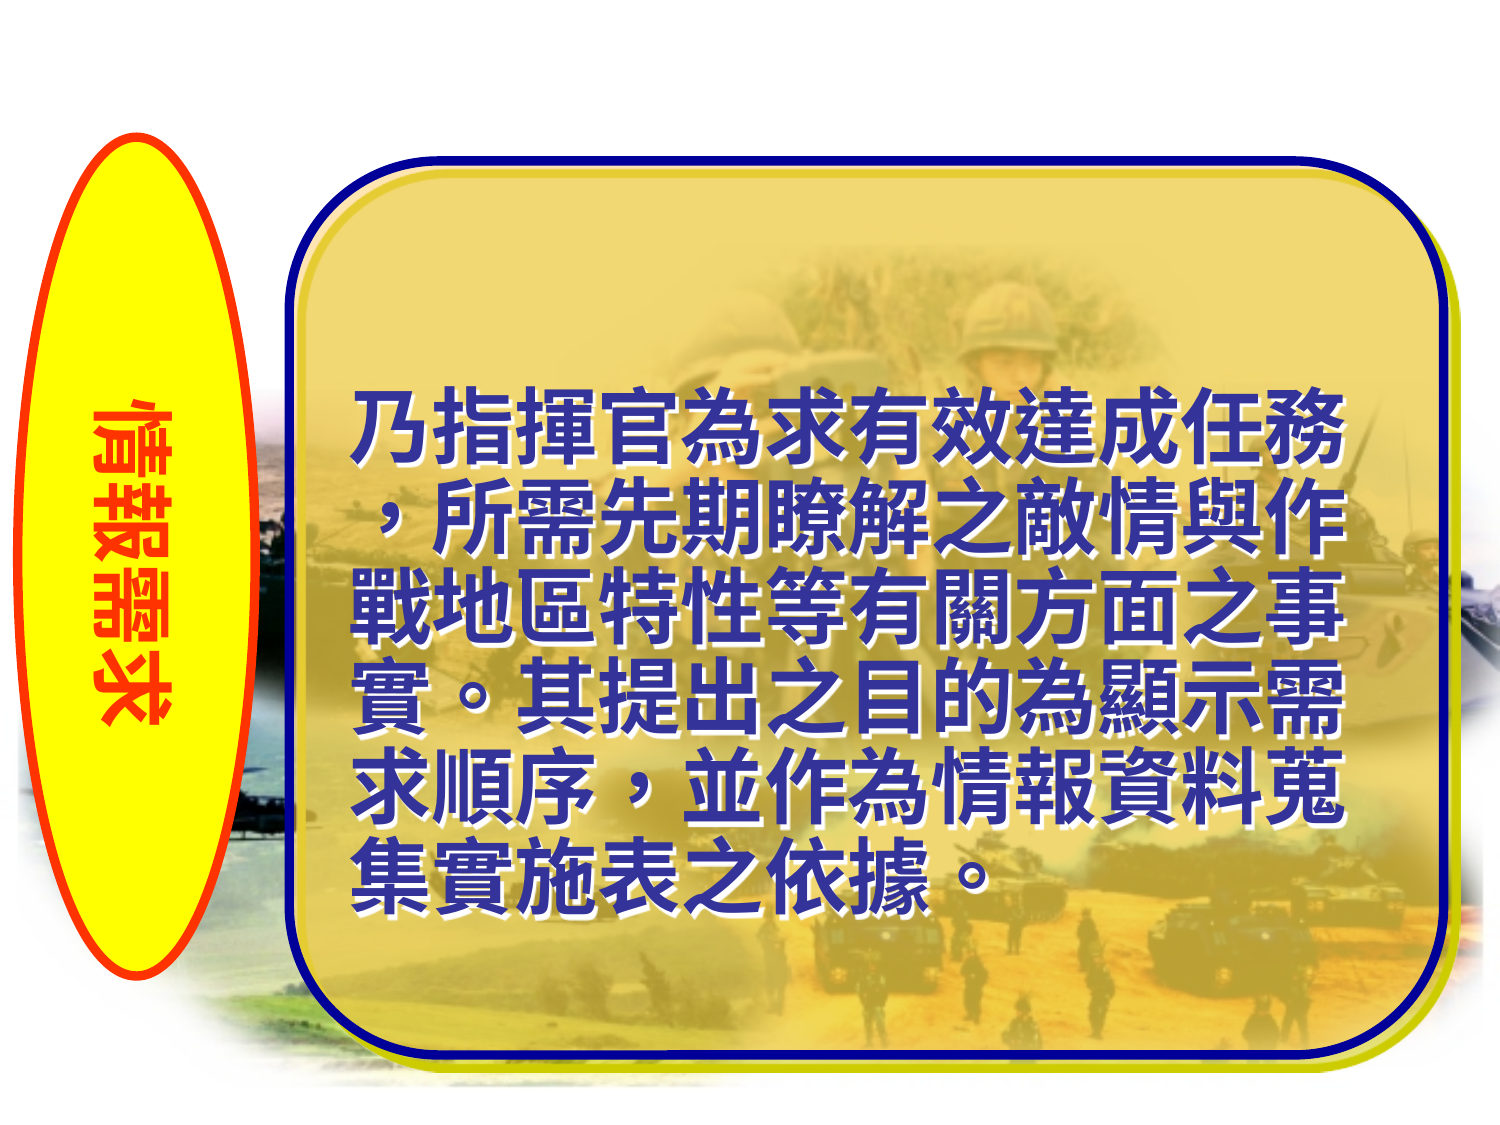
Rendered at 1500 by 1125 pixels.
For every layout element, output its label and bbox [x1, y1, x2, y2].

picture [0, 0, 1500, 1125]
text_box [17, 136, 256, 977]
